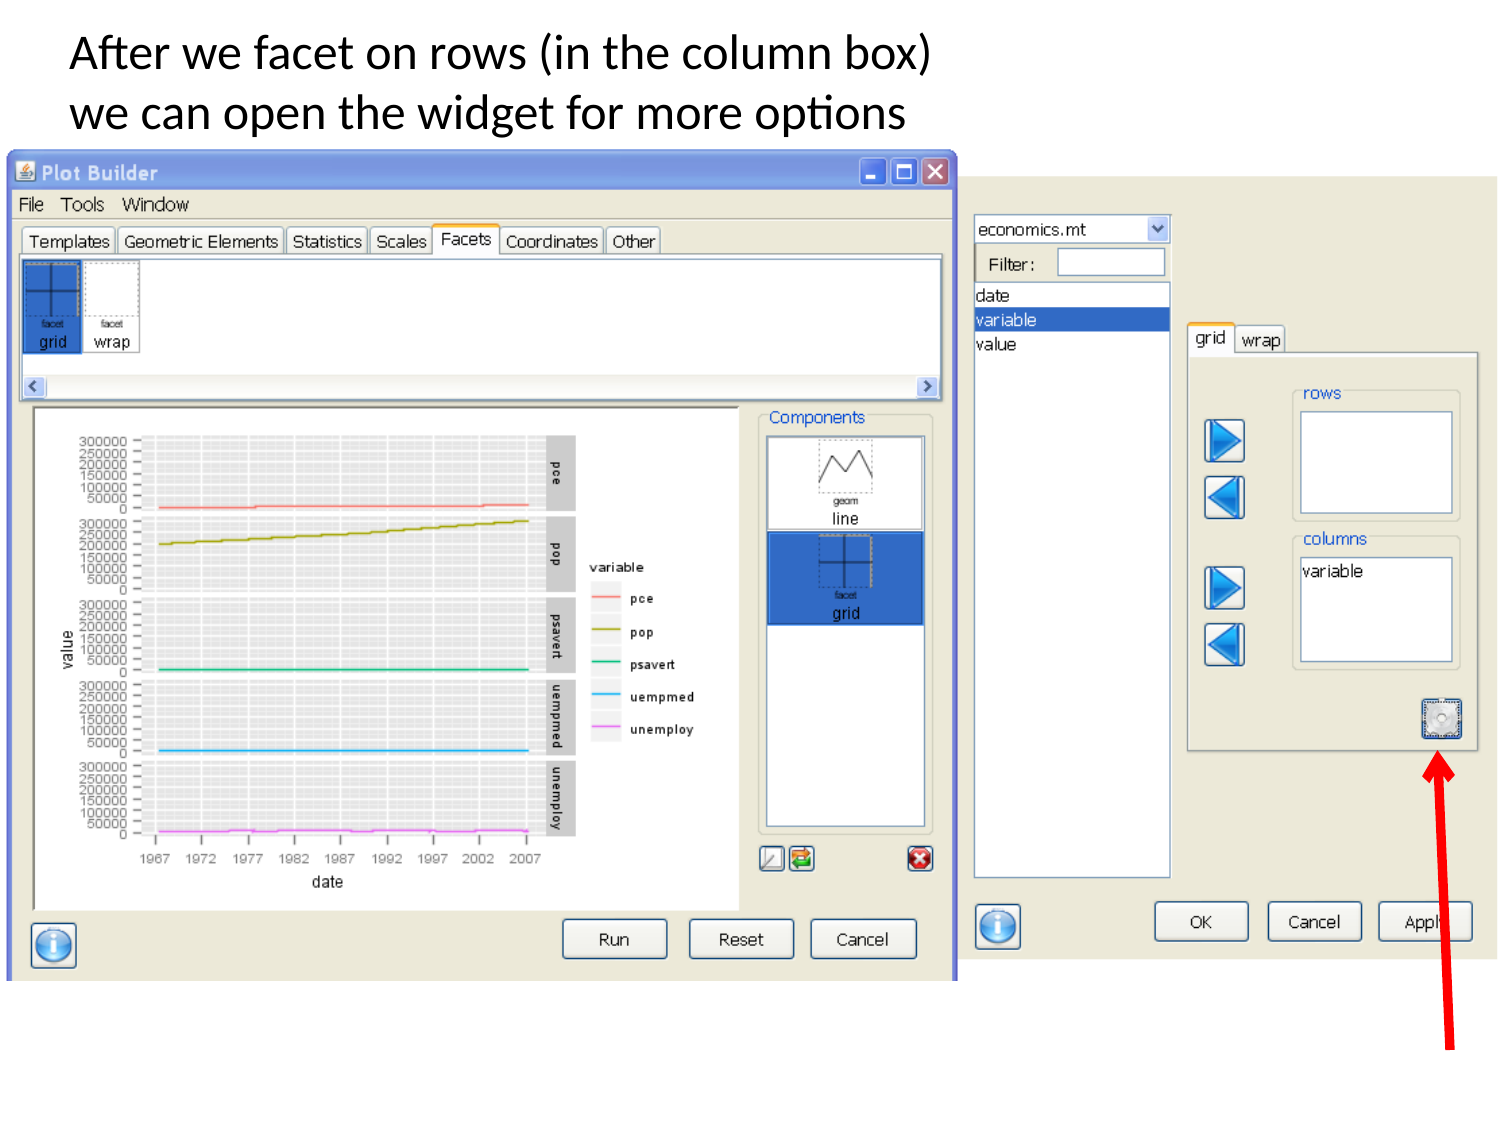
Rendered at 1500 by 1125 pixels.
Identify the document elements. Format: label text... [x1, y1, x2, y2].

text_box After we facet on rows (in the column box) we can open the widget for more options [54, 12, 960, 142]
picture [0, 144, 1500, 981]
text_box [1293, 893, 1500, 907]
